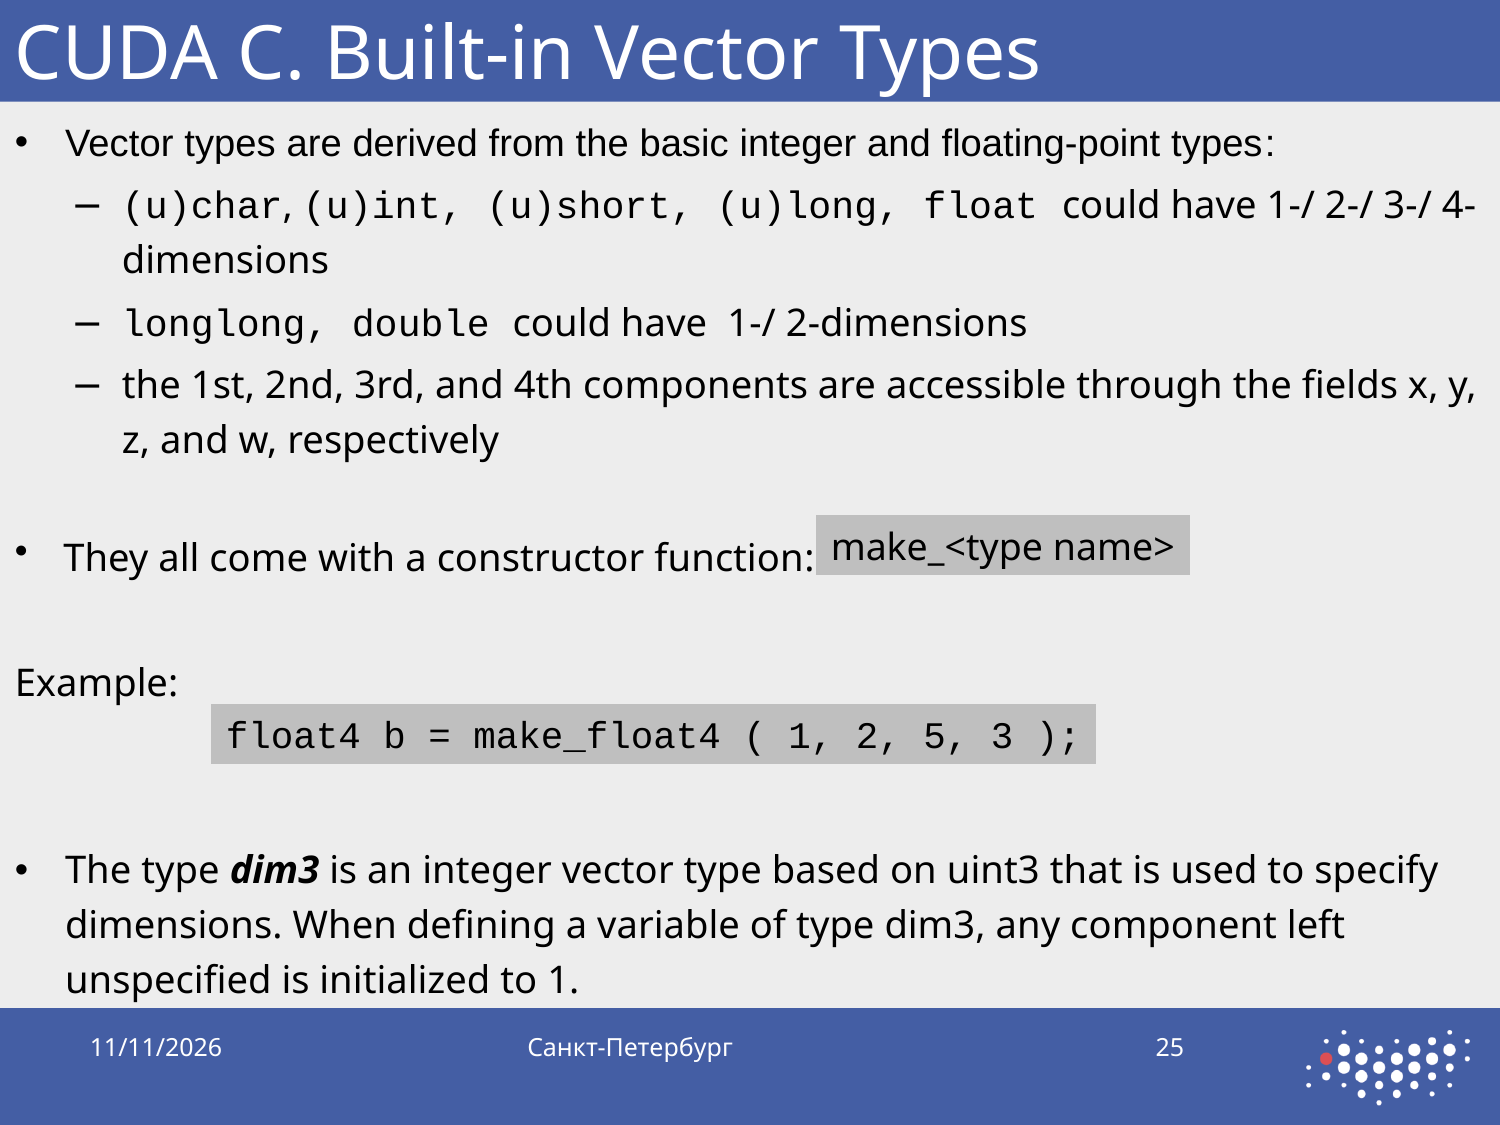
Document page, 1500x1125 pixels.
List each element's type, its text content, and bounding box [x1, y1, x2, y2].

footer Санкт-Петербург [512, 1024, 988, 1103]
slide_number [75, 1024, 425, 1103]
text_box Vector types are derived from the basic integer and floating-point types: (u)char, (u)int, (u)short, (u)long, float could have 1-/ 2-/ 3-/ 4-dimensions longlong, double could have 1-/ 2-dimensions the 1st, 2nd, 3rd, and 4th components are accessible through the fields x, y, z, and w, respectively They all come with a constructor function: Example: The type dim3 is an integer vector type based on uint3 that is used to specify dimensions. When defining a variable of type dim3, any component left unspecified is initialized to 1. [0, 101, 1500, 1012]
slide_number 25 [1074, 1024, 1199, 1103]
picture [1290, 1013, 1479, 1116]
text_box float4 b = make_float4 ( 1, 2, 5, 3 ); [211, 704, 1096, 764]
title CUDA C. Built-in Vector Types [0, 0, 1500, 101]
text_box make_<type name> [816, 515, 1190, 575]
